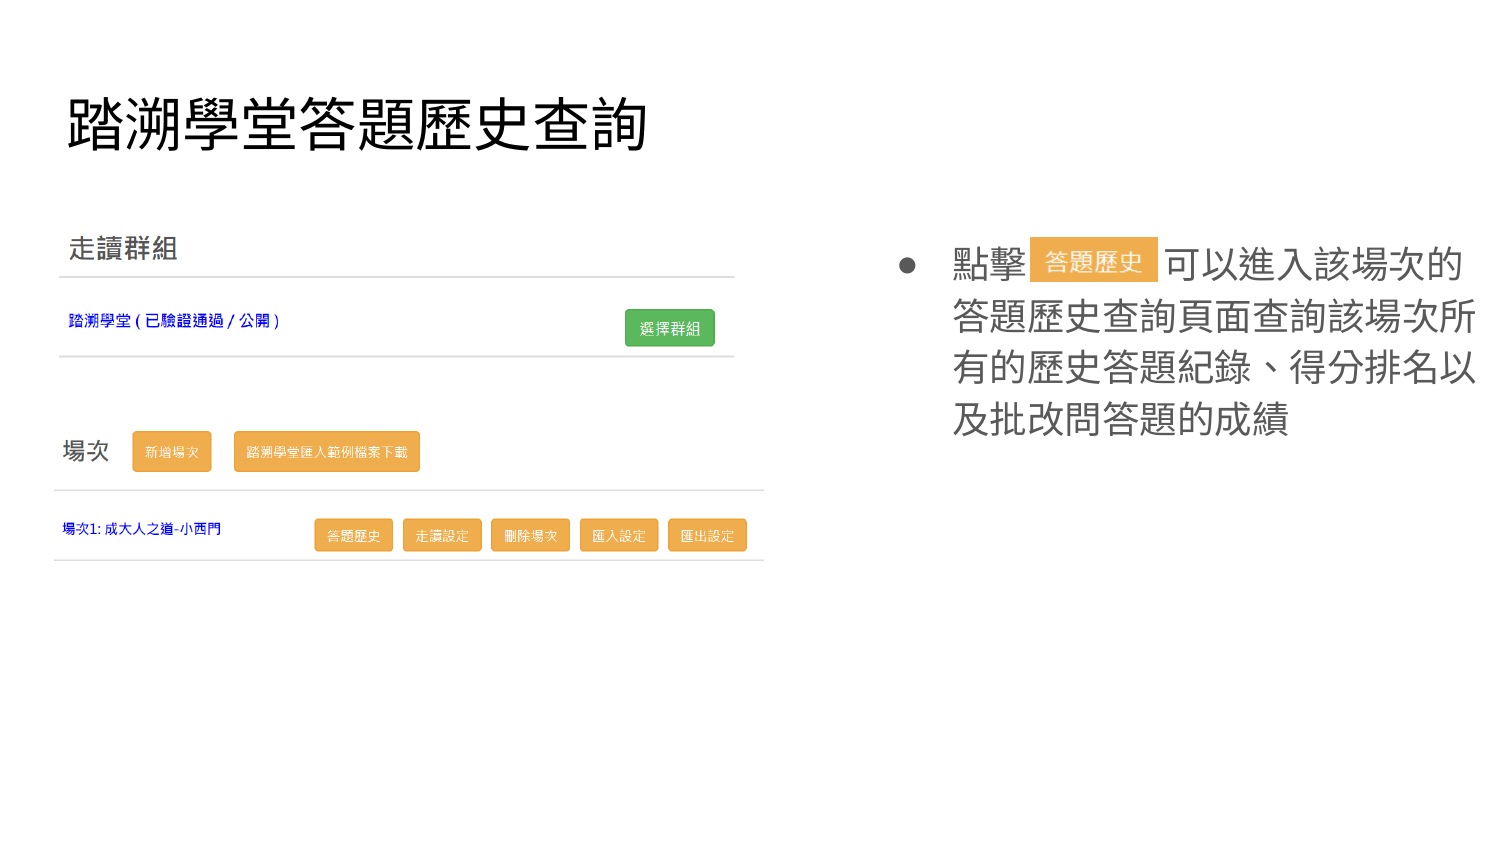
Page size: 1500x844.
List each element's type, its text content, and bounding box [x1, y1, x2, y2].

picture [50, 218, 752, 387]
list 點擊 可以進入該場次的答題歷史查詢頁面查詢該場次所有的歷史答題紀錄、得分排名以及批改問答題的成績 [862, 218, 1500, 812]
title 踏溯學堂答題歷史查詢 [51, 72, 1449, 167]
picture [25, 421, 777, 572]
picture [1030, 237, 1158, 282]
